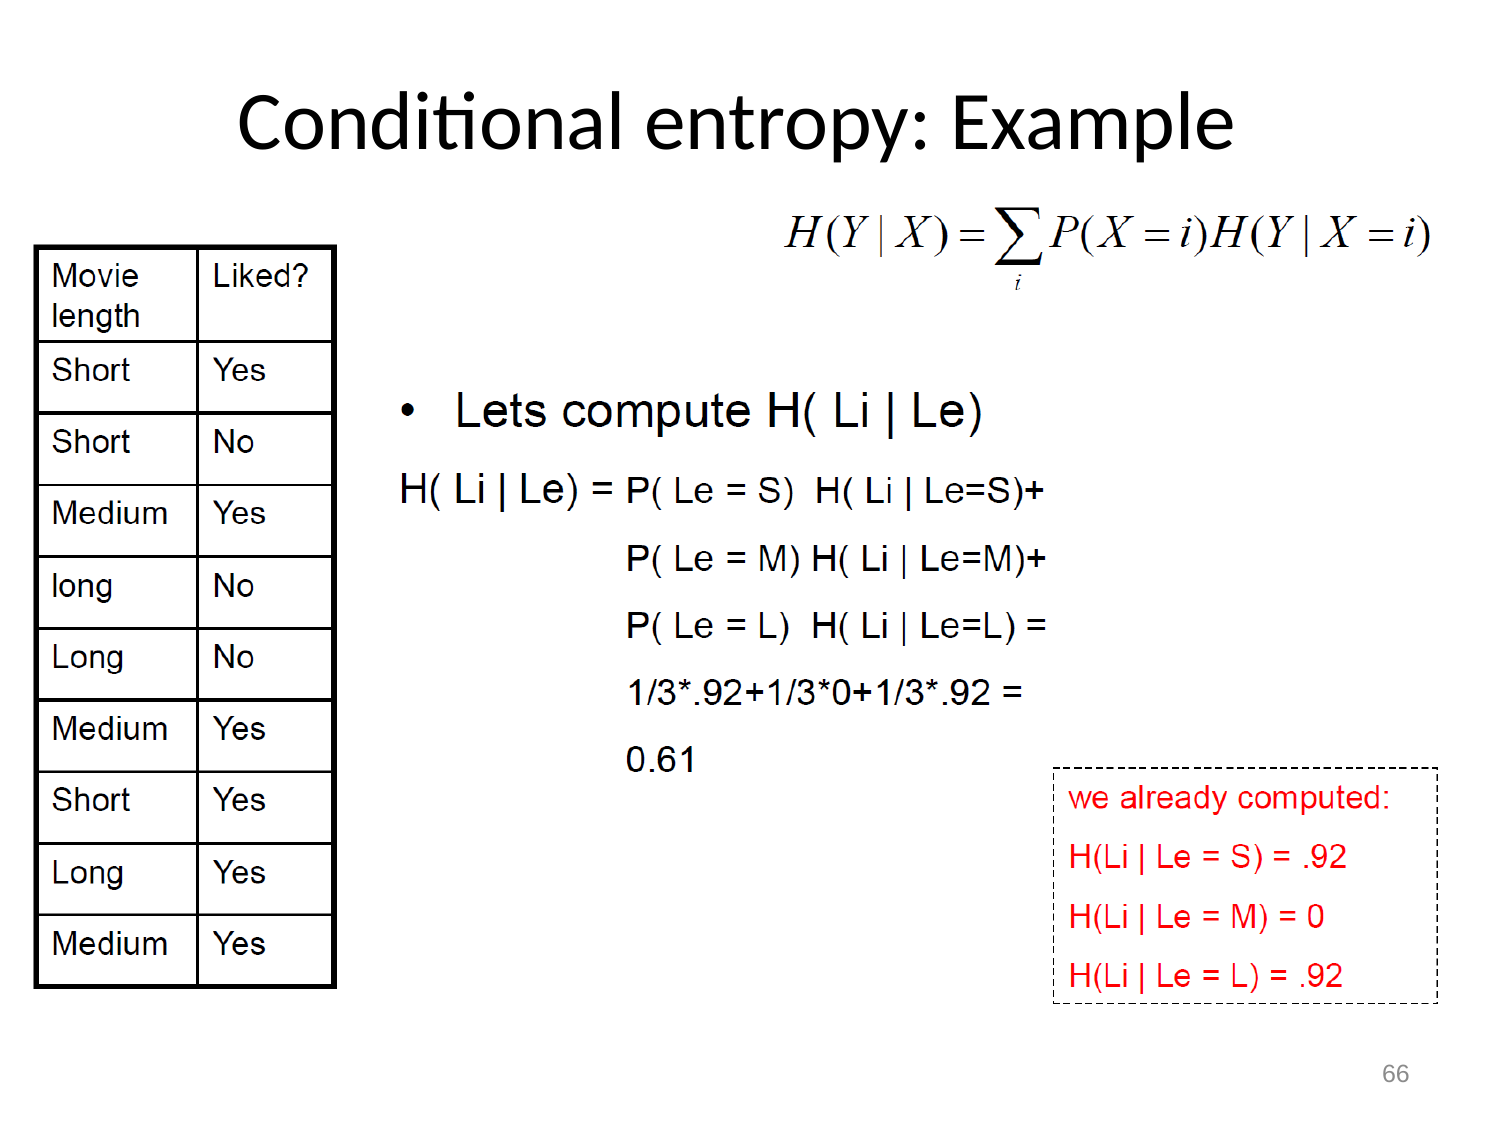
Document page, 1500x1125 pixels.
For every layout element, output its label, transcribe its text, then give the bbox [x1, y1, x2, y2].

picture [19, 192, 1481, 1026]
slide_number 66 [1074, 1042, 1425, 1103]
title Conditional entropy: Example [0, 0, 1476, 233]
